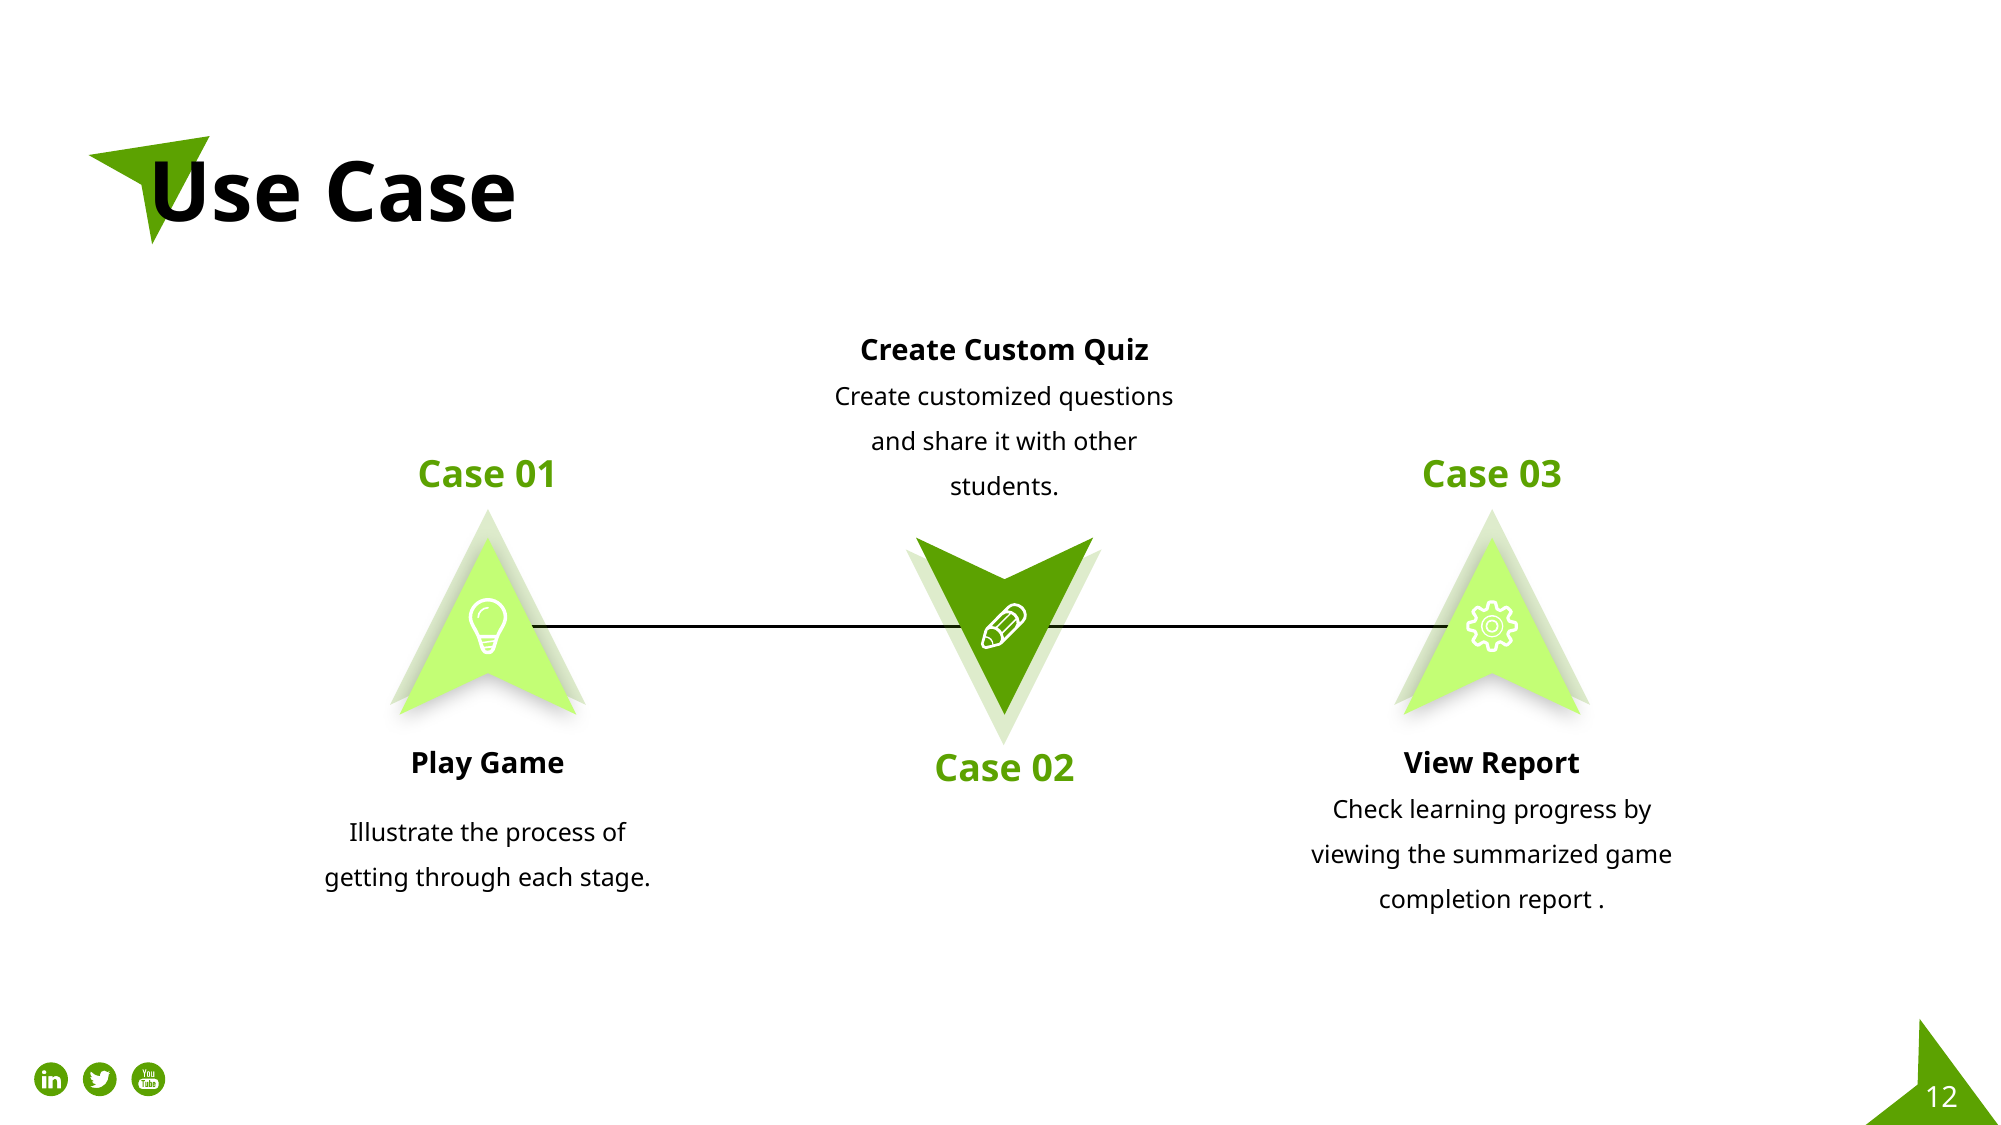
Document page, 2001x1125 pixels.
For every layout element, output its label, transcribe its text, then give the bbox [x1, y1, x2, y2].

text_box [292, 442, 684, 897]
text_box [808, 322, 1201, 797]
title Use Case [133, 124, 1245, 260]
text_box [1296, 442, 1689, 920]
